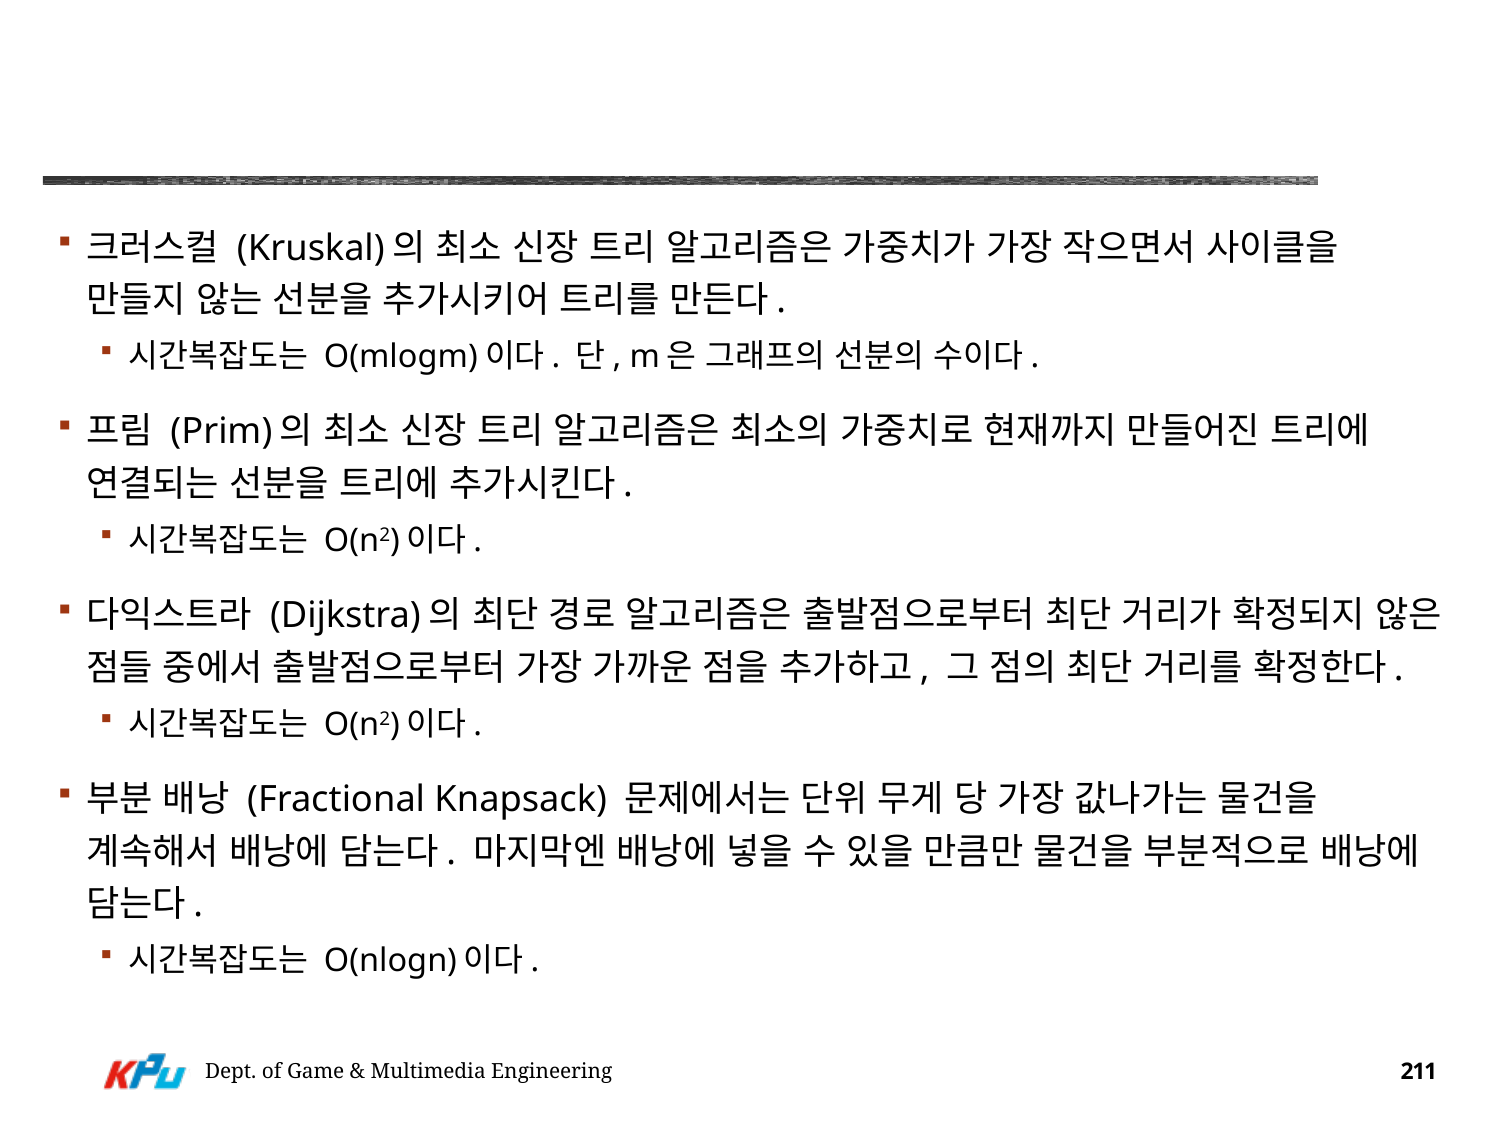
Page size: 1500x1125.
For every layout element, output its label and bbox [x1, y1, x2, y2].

picture [92, 1030, 191, 1120]
list [42, 207, 1458, 1013]
footer [190, 1042, 879, 1103]
slide_number [1379, 1042, 1459, 1103]
